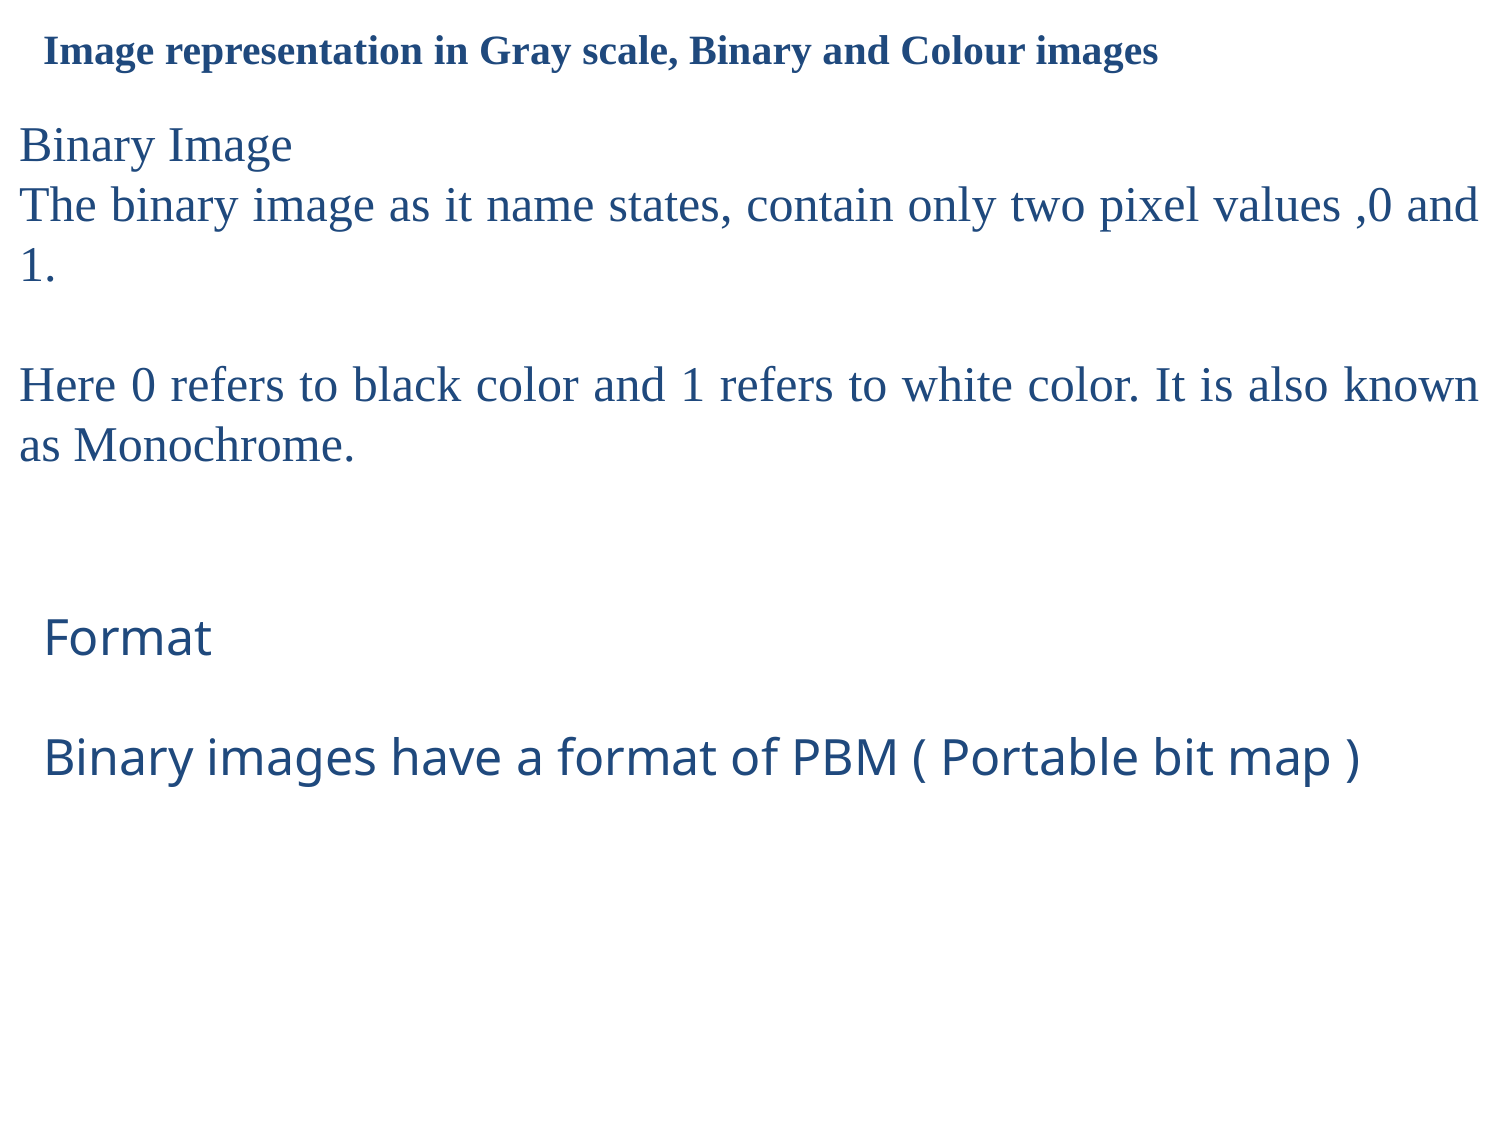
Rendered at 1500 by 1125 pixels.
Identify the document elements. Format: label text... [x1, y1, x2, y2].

text_box Binary Image The binary image as it name states, contain only two pixel values ,0 and 1. Here 0 refers to black color and 1 refers to white color. It is also known as Monochrome. [4, 103, 1496, 479]
text_box Image representation in Gray scale, Binary and Colour images [28, 14, 1456, 80]
text_box Format Binary images have a format of PBM ( Portable bit map ) [28, 597, 1456, 793]
